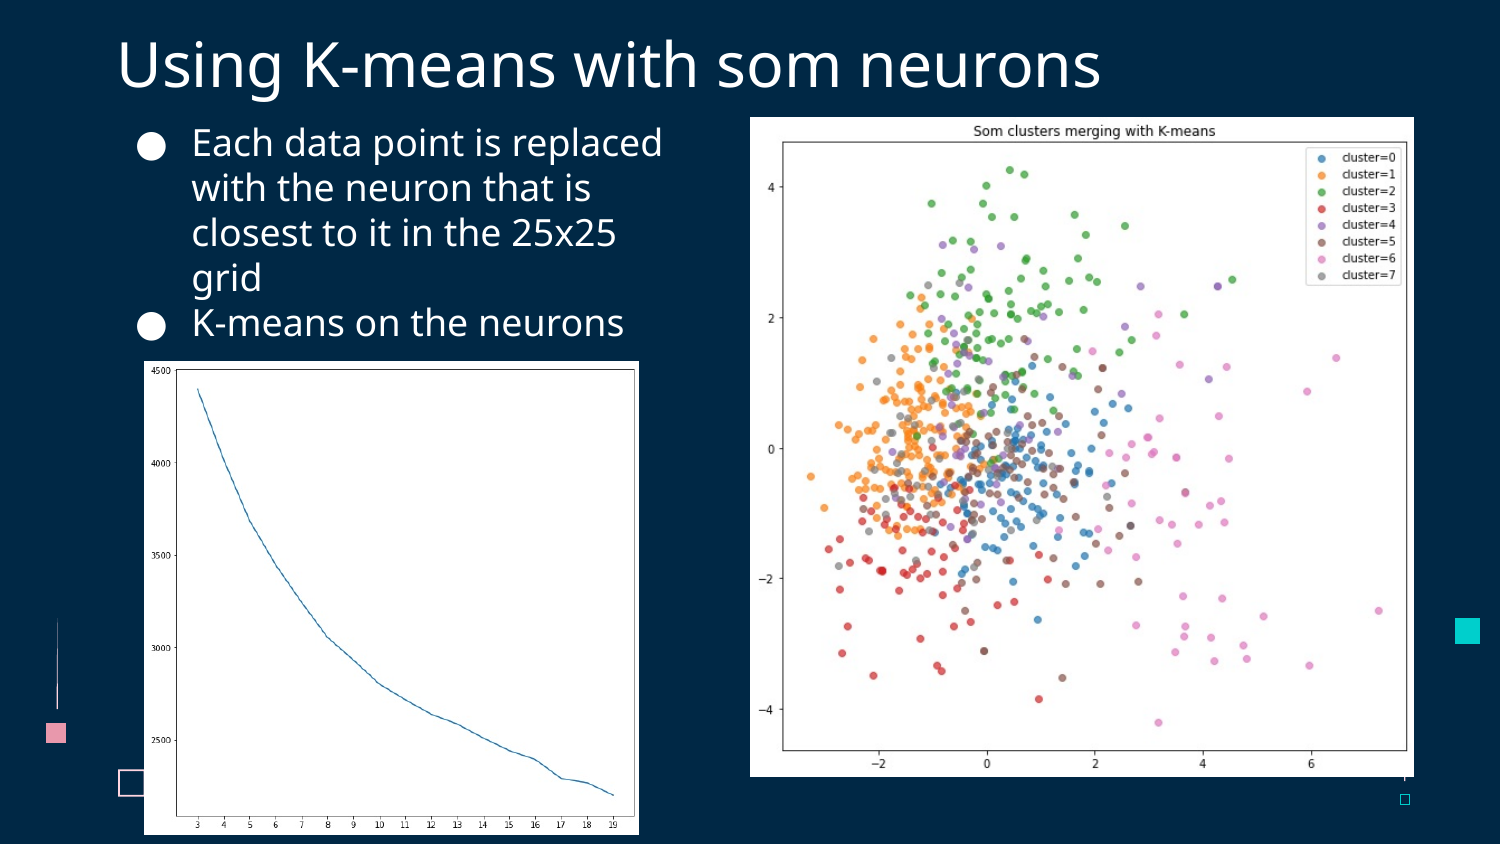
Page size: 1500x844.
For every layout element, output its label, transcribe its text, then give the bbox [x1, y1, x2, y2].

picture [749, 117, 1414, 777]
picture [143, 361, 639, 835]
list Each data point is replaced with the neuron that is closest to it in the 25x25 grid K-means on the neurons [101, 115, 682, 448]
title Using K-means with som neurons [101, 20, 1136, 115]
